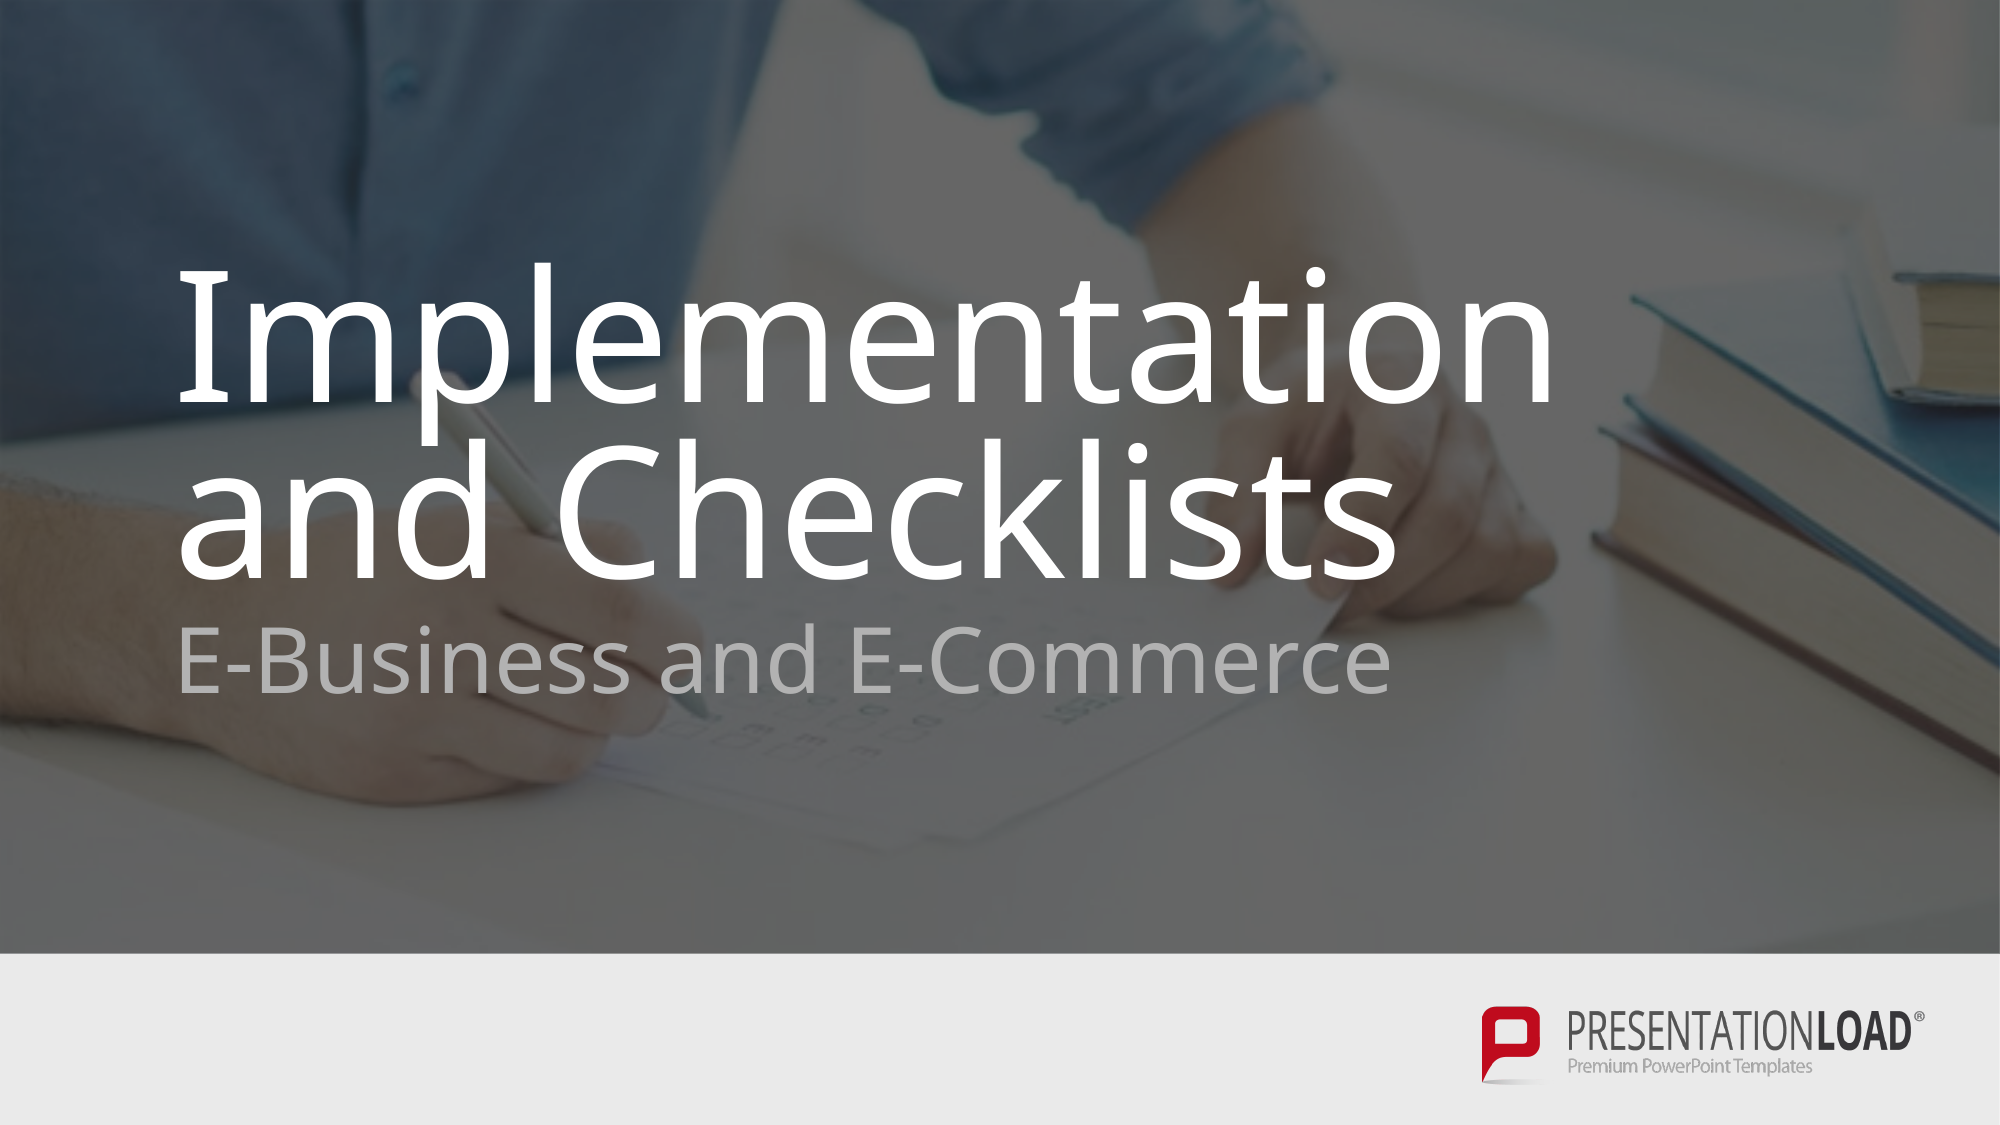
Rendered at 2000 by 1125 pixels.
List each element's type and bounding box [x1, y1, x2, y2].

picture [0, 0, 2000, 954]
picture [1482, 1003, 1926, 1085]
